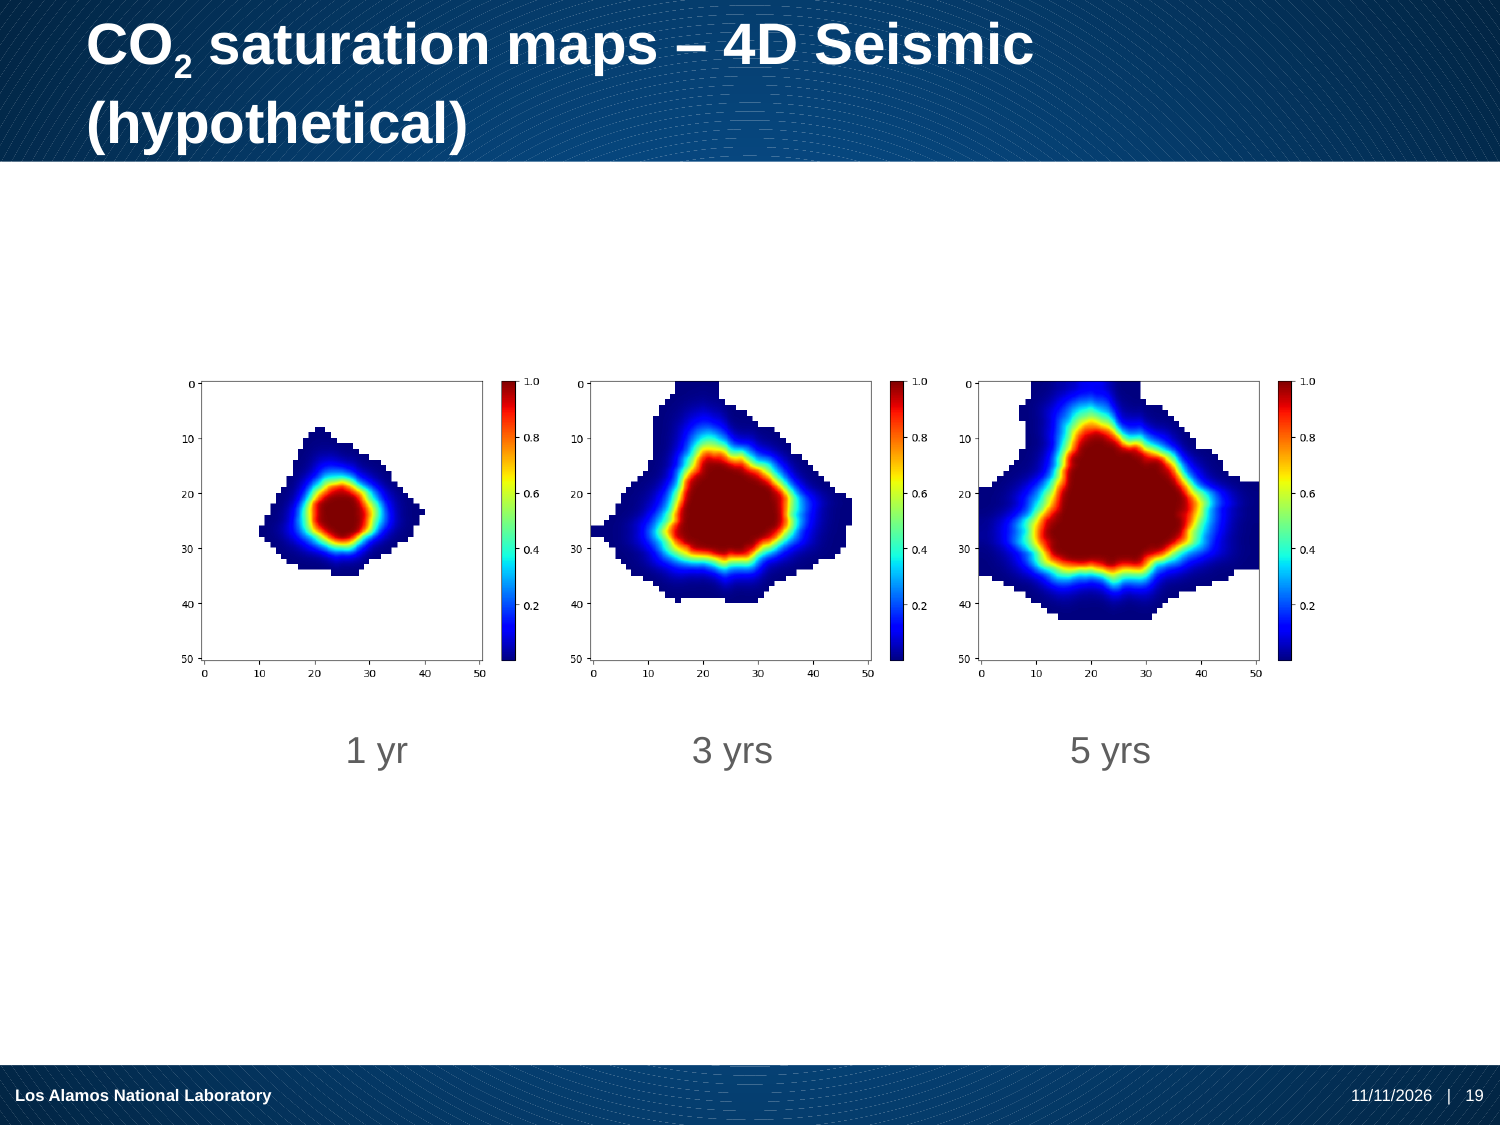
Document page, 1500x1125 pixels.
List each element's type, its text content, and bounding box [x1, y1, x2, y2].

text_box 5 yrs [942, 719, 1279, 779]
picture [561, 369, 934, 687]
text_box 3 yrs [564, 719, 901, 779]
footer Los Alamos National Laboratory [0, 1064, 544, 1125]
text_box 1 yr [208, 719, 546, 779]
picture [173, 369, 546, 687]
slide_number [1148, 1064, 1499, 1125]
picture [950, 369, 1323, 687]
title CO2 saturation maps – 4D Seismic (hypothetical) [71, 0, 1431, 162]
